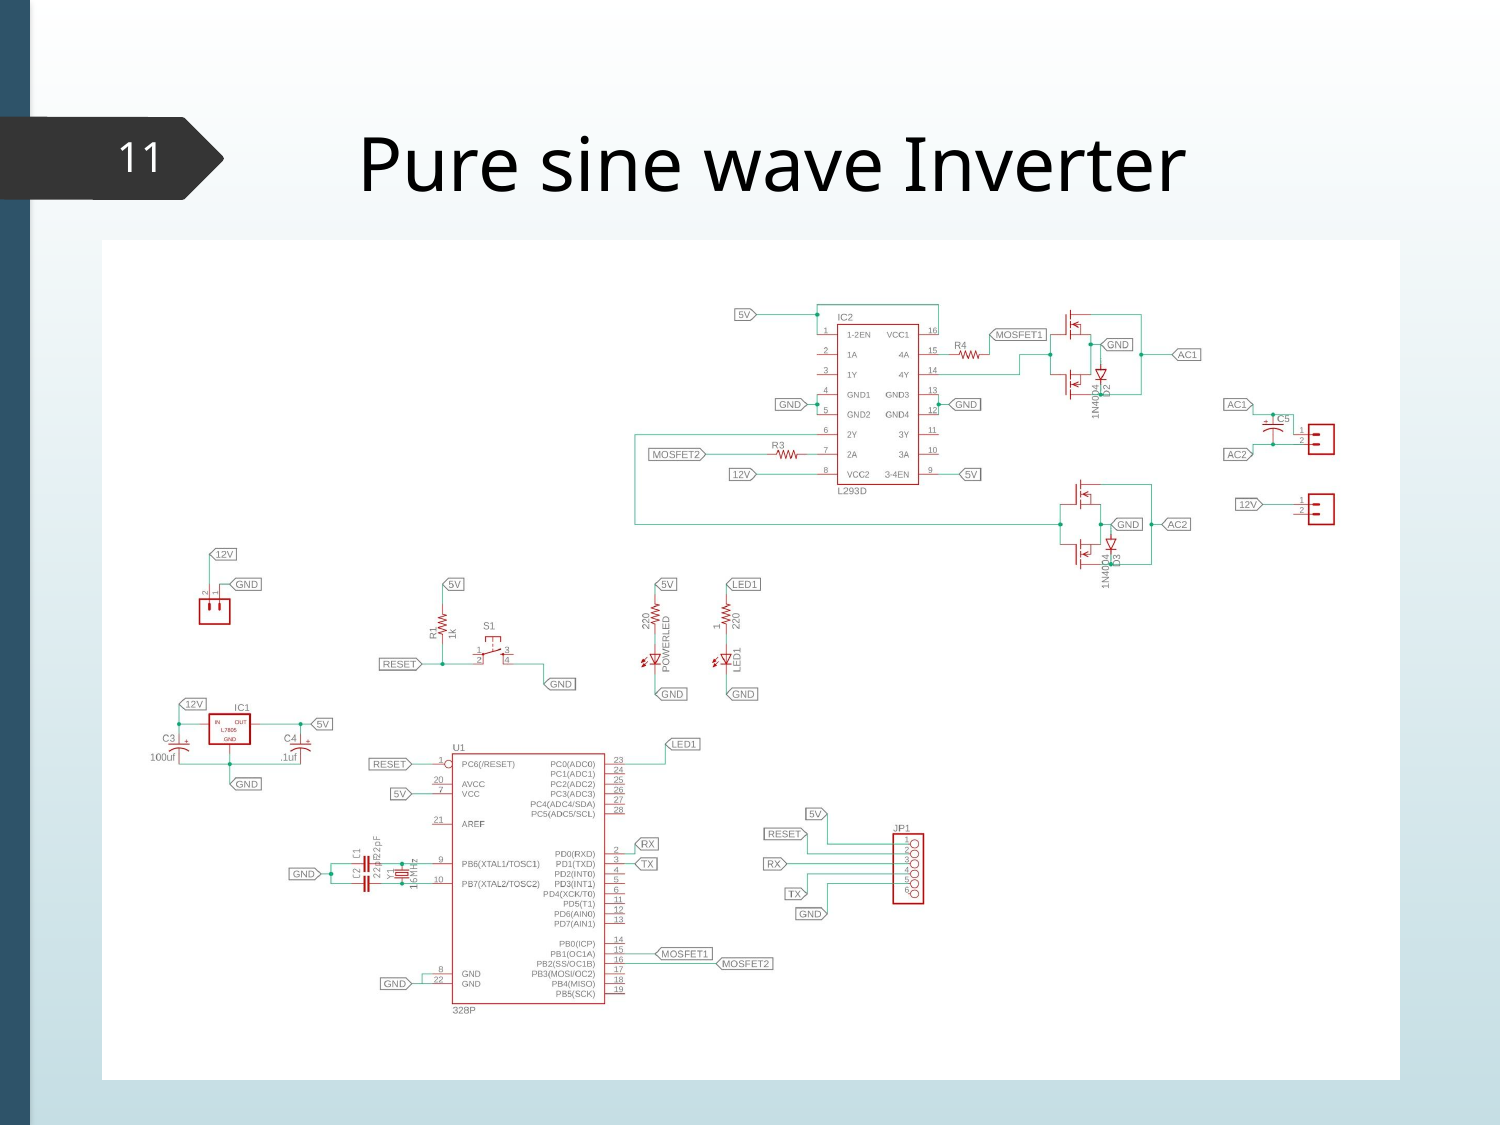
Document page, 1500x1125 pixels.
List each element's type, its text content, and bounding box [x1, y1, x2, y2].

picture [101, 240, 1401, 1080]
slide_number 11 [83, 129, 180, 190]
text_box Pure sine wave Inverter [249, 106, 1295, 213]
